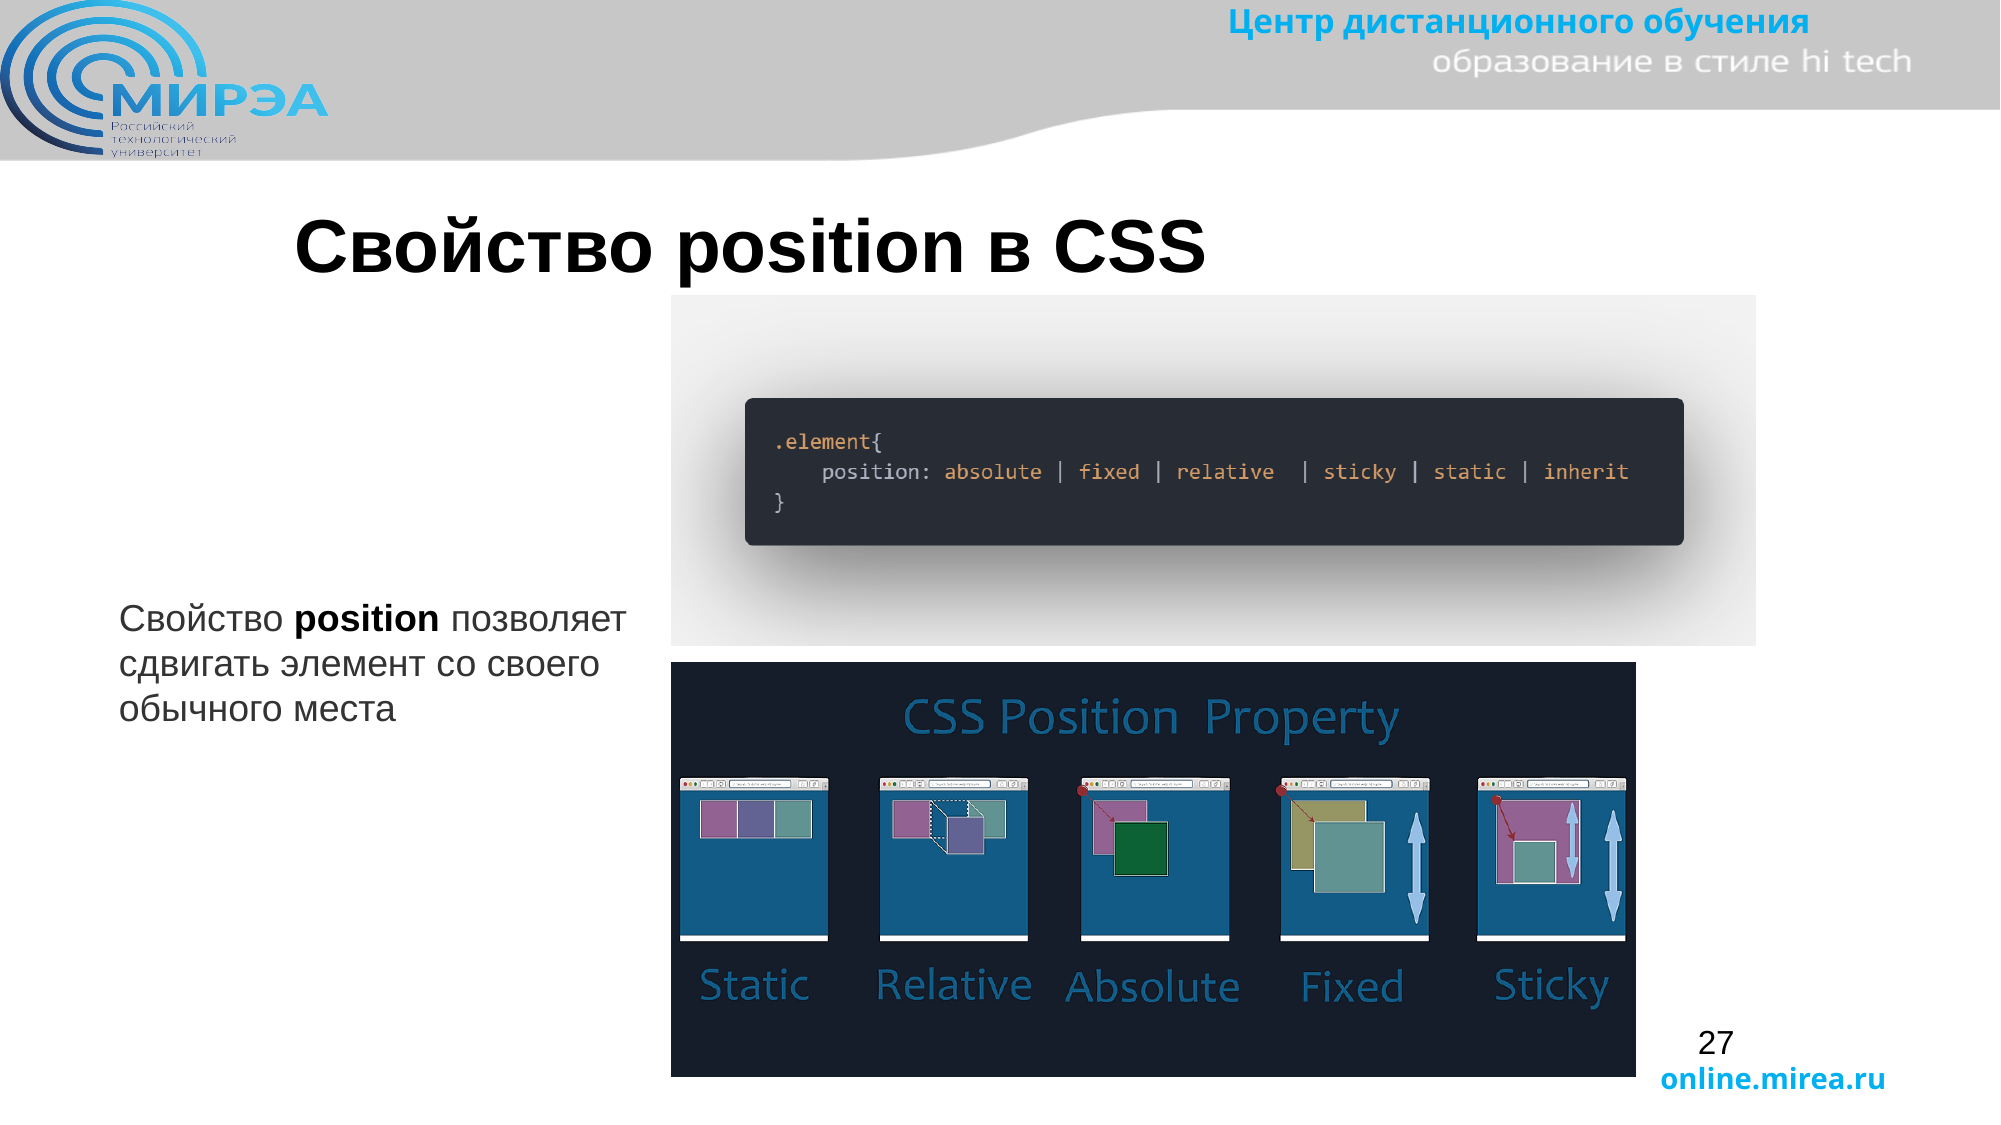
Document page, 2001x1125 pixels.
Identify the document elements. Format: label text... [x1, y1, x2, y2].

text_box Свойство position в CSS [279, 190, 1722, 296]
picture [0, 0, 329, 159]
picture [671, 295, 1756, 646]
text_box Свойство position позволяет сдвигать элемент со своего обычного места [103, 586, 648, 737]
picture [671, 662, 1636, 1077]
text_box 27 [1636, 1013, 1750, 1058]
